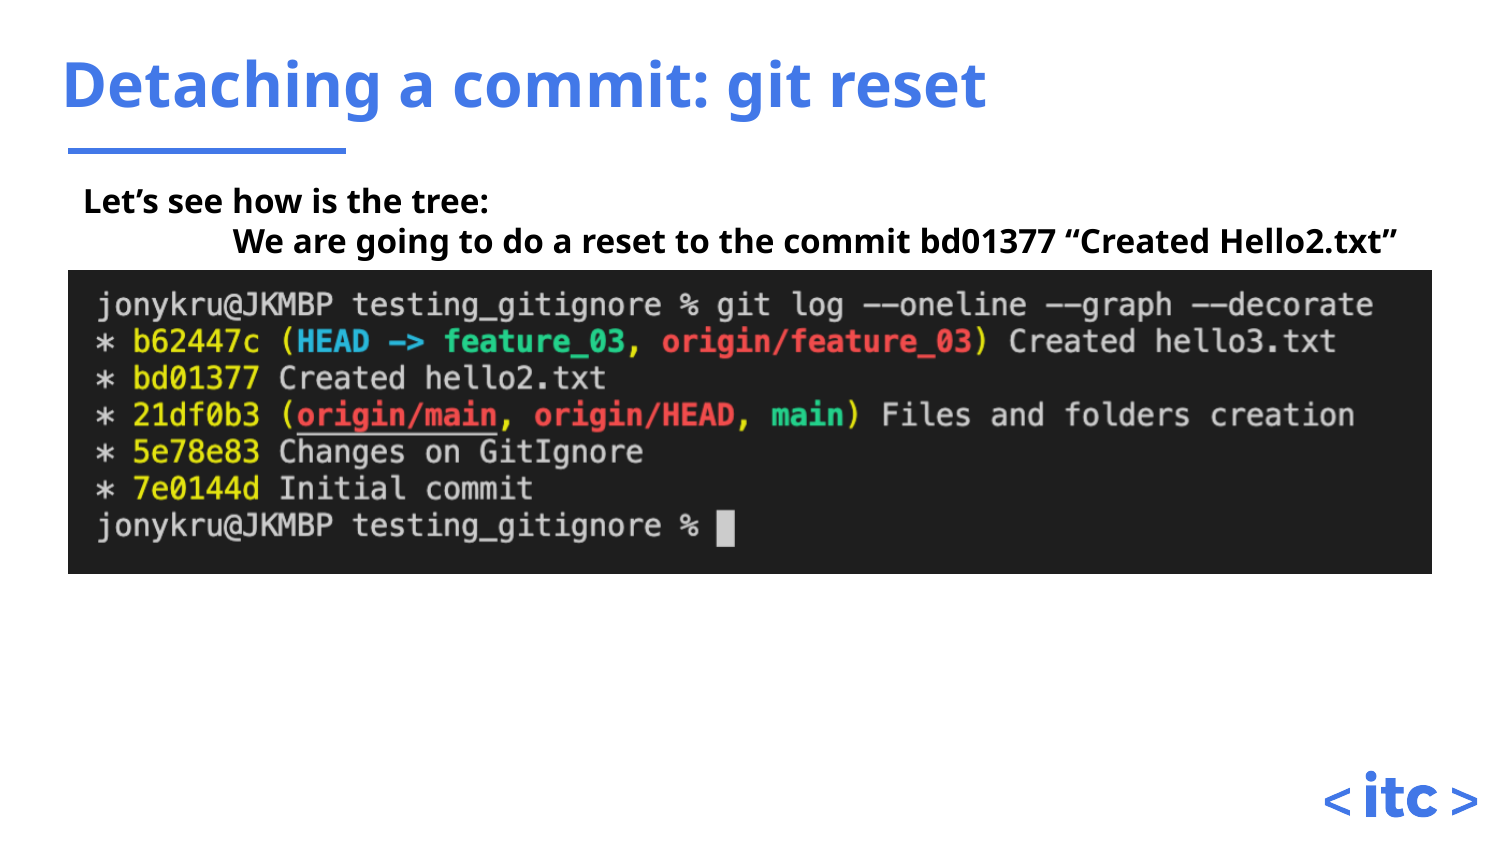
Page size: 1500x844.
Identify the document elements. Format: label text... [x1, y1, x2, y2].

picture [1316, 759, 1485, 828]
text_box Detaching a commit: git reset [46, 37, 1485, 135]
text_box Let’s see how is the tree: We are going to do a reset to the commit bd01377 “Created Hello2.txt” [67, 165, 1470, 362]
picture [67, 270, 1433, 574]
